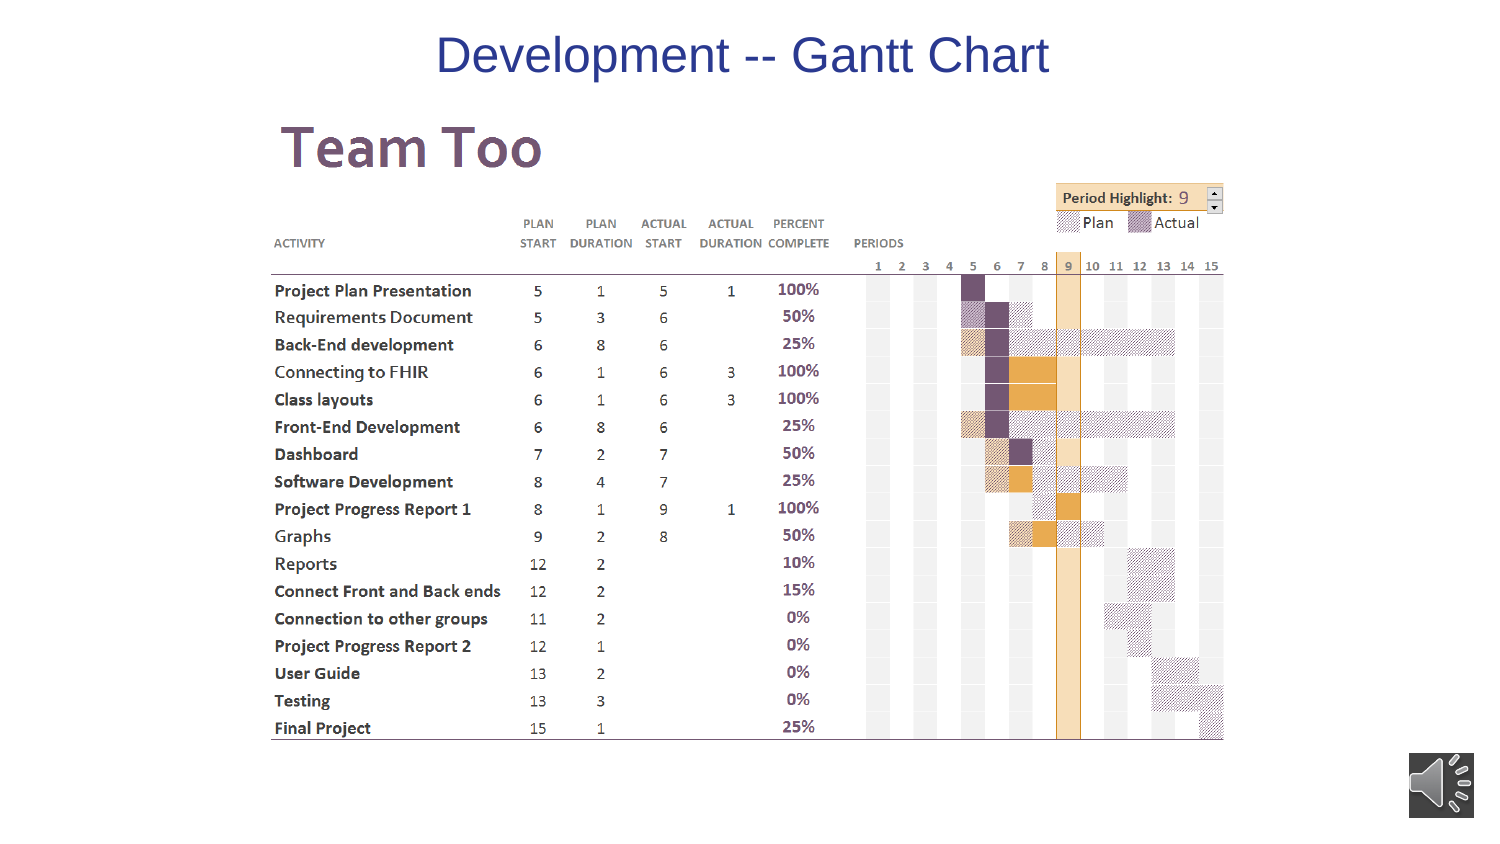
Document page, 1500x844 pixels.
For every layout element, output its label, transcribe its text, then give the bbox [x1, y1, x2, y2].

text_box Development -- Gantt Chart [420, 14, 1080, 90]
picture [268, 123, 1231, 749]
picture [1408, 751, 1476, 819]
